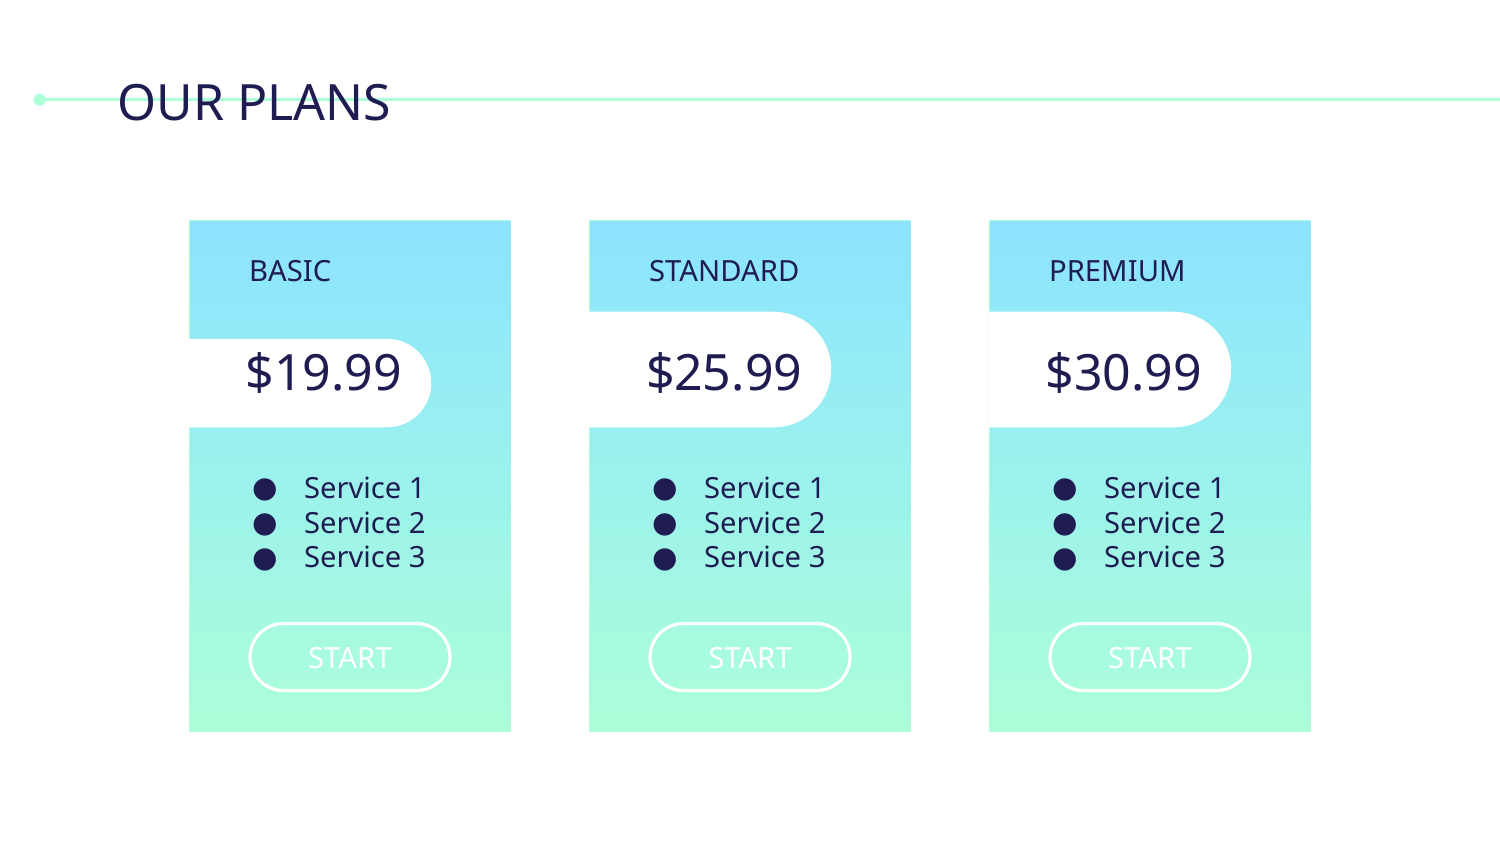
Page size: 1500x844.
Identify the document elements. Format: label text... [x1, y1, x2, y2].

title OUR PLANS [102, 55, 1101, 144]
title $25.99 [630, 325, 841, 414]
title $19.99 [230, 325, 441, 414]
list Service 1 Service 2 Service 3 [1014, 453, 1271, 597]
text_box [589, 311, 811, 428]
text_box [989, 311, 1211, 428]
text_box START [249, 623, 451, 691]
text_box [988, 220, 1311, 732]
title BASIC [234, 237, 444, 300]
title $30.99 [1030, 325, 1241, 414]
list Service 1 Service 2 Service 3 [614, 453, 871, 597]
text_box START [1050, 623, 1251, 691]
title PREMIUM [1034, 237, 1244, 300]
text_box START [650, 623, 851, 691]
title STANDARD [634, 237, 844, 300]
list Service 1 Service 2 Service 3 [214, 453, 471, 597]
text_box [589, 220, 911, 732]
text_box [189, 220, 511, 732]
text_box [189, 338, 419, 428]
